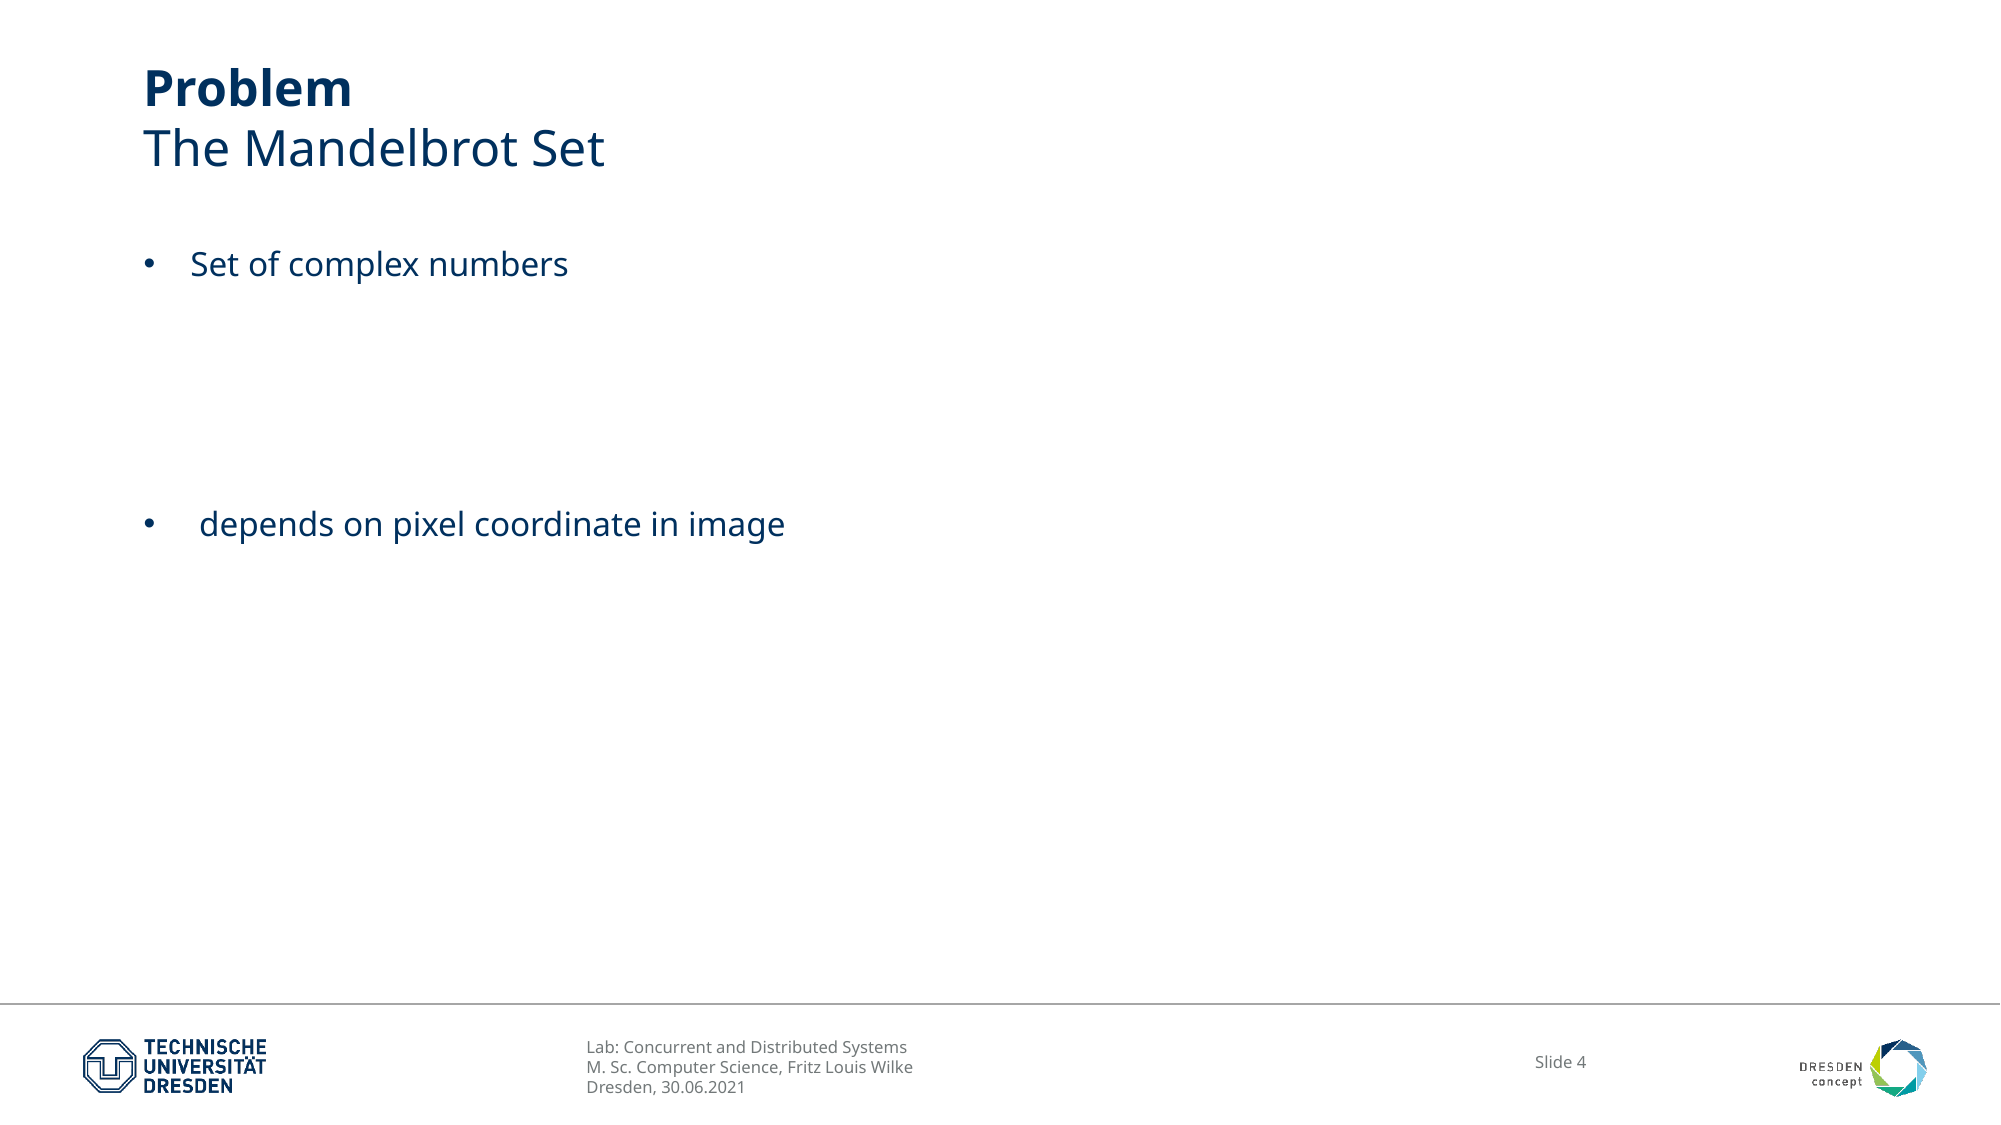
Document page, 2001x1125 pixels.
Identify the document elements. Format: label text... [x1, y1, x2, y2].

title Problem The Mandelbrot Set [143, 56, 1880, 169]
picture [83, 1039, 266, 1093]
picture [1800, 1039, 1927, 1097]
